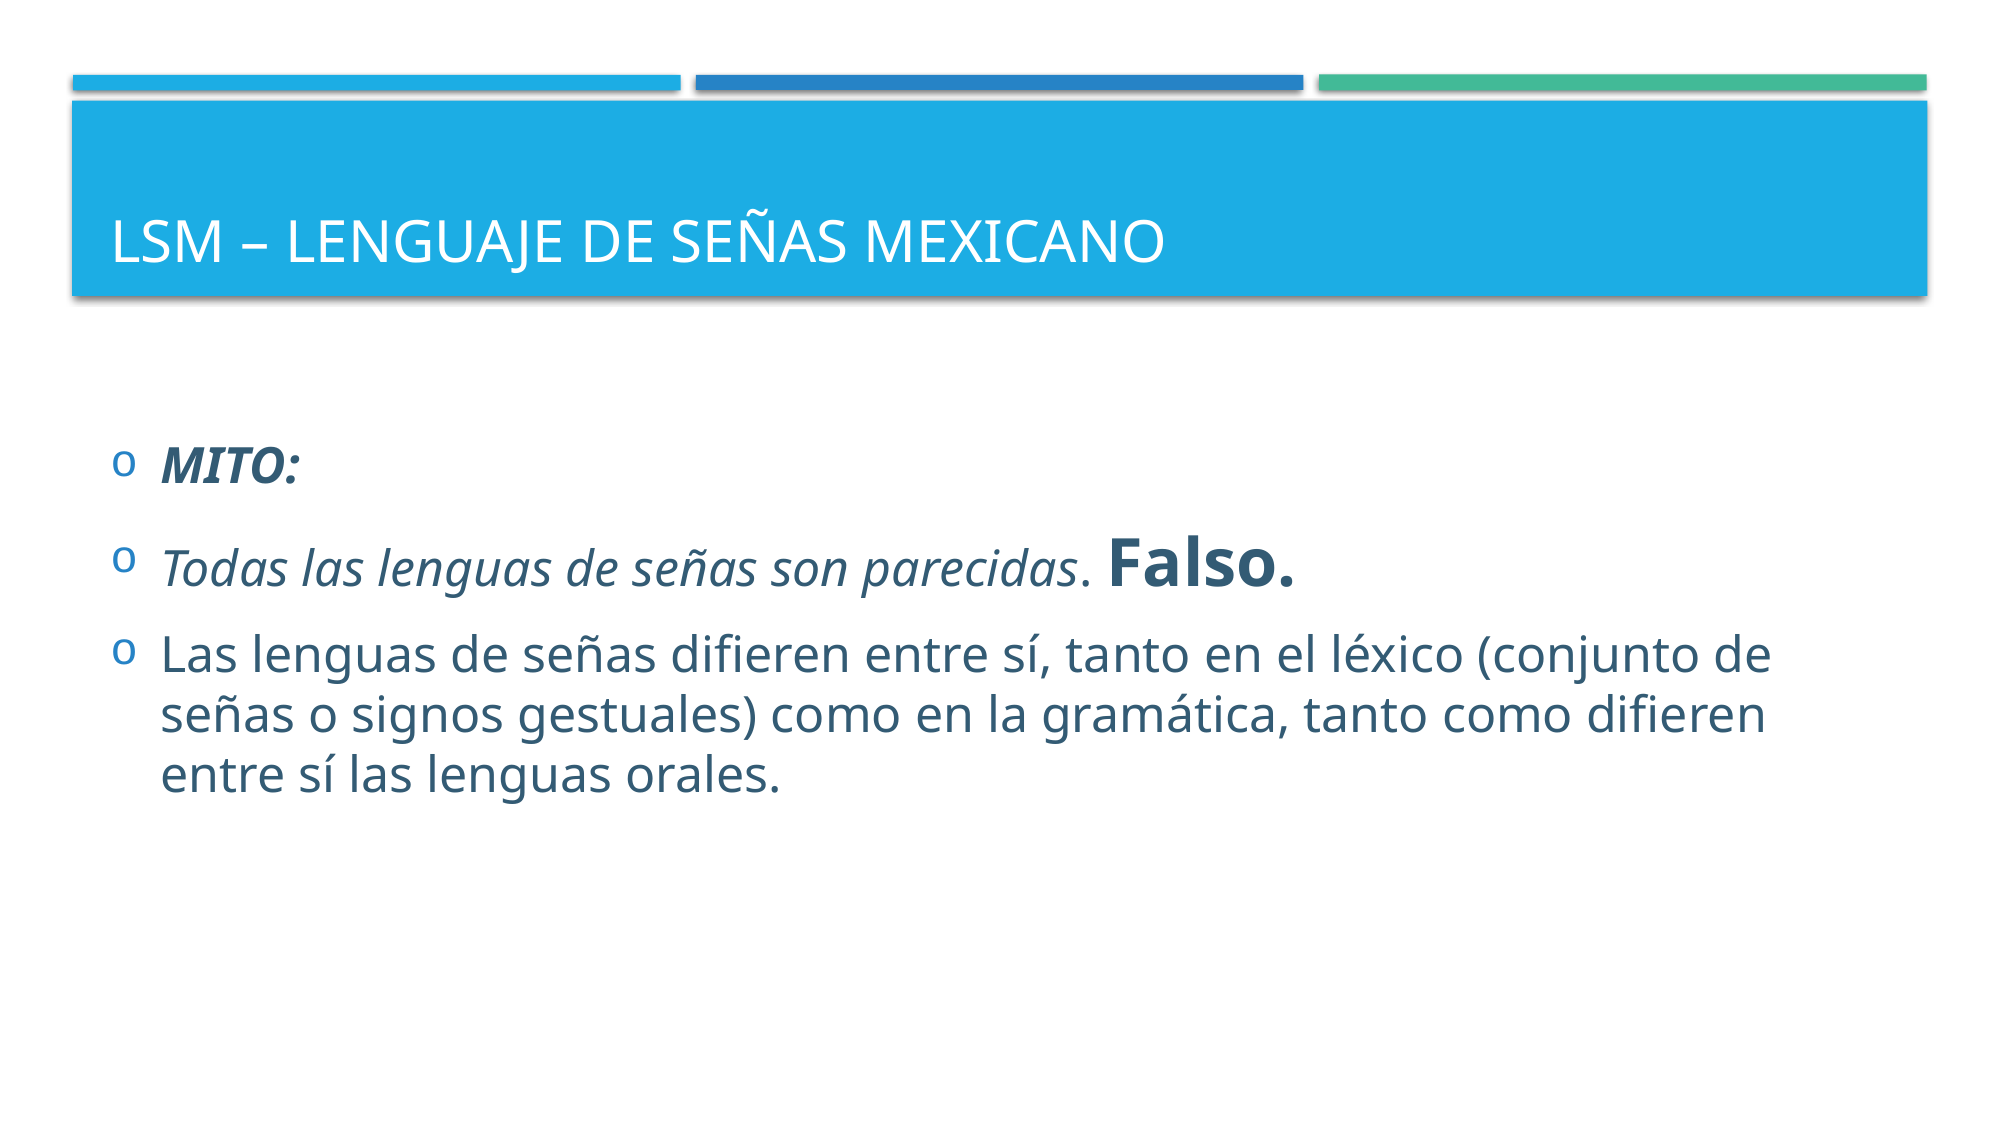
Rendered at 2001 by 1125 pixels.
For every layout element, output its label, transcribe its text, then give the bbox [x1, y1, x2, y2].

list MITO: Todas las lenguas de señas son parecidas. Falso. Las lenguas de señas difieren entre sí, tanto en el léxico (conjunto de señas o signos gestuales) como en la gramática, tanto como difieren entre sí las lenguas orales. [95, 357, 1905, 962]
title LSM – Lenguaje de señas mexicano [95, 115, 1905, 282]
